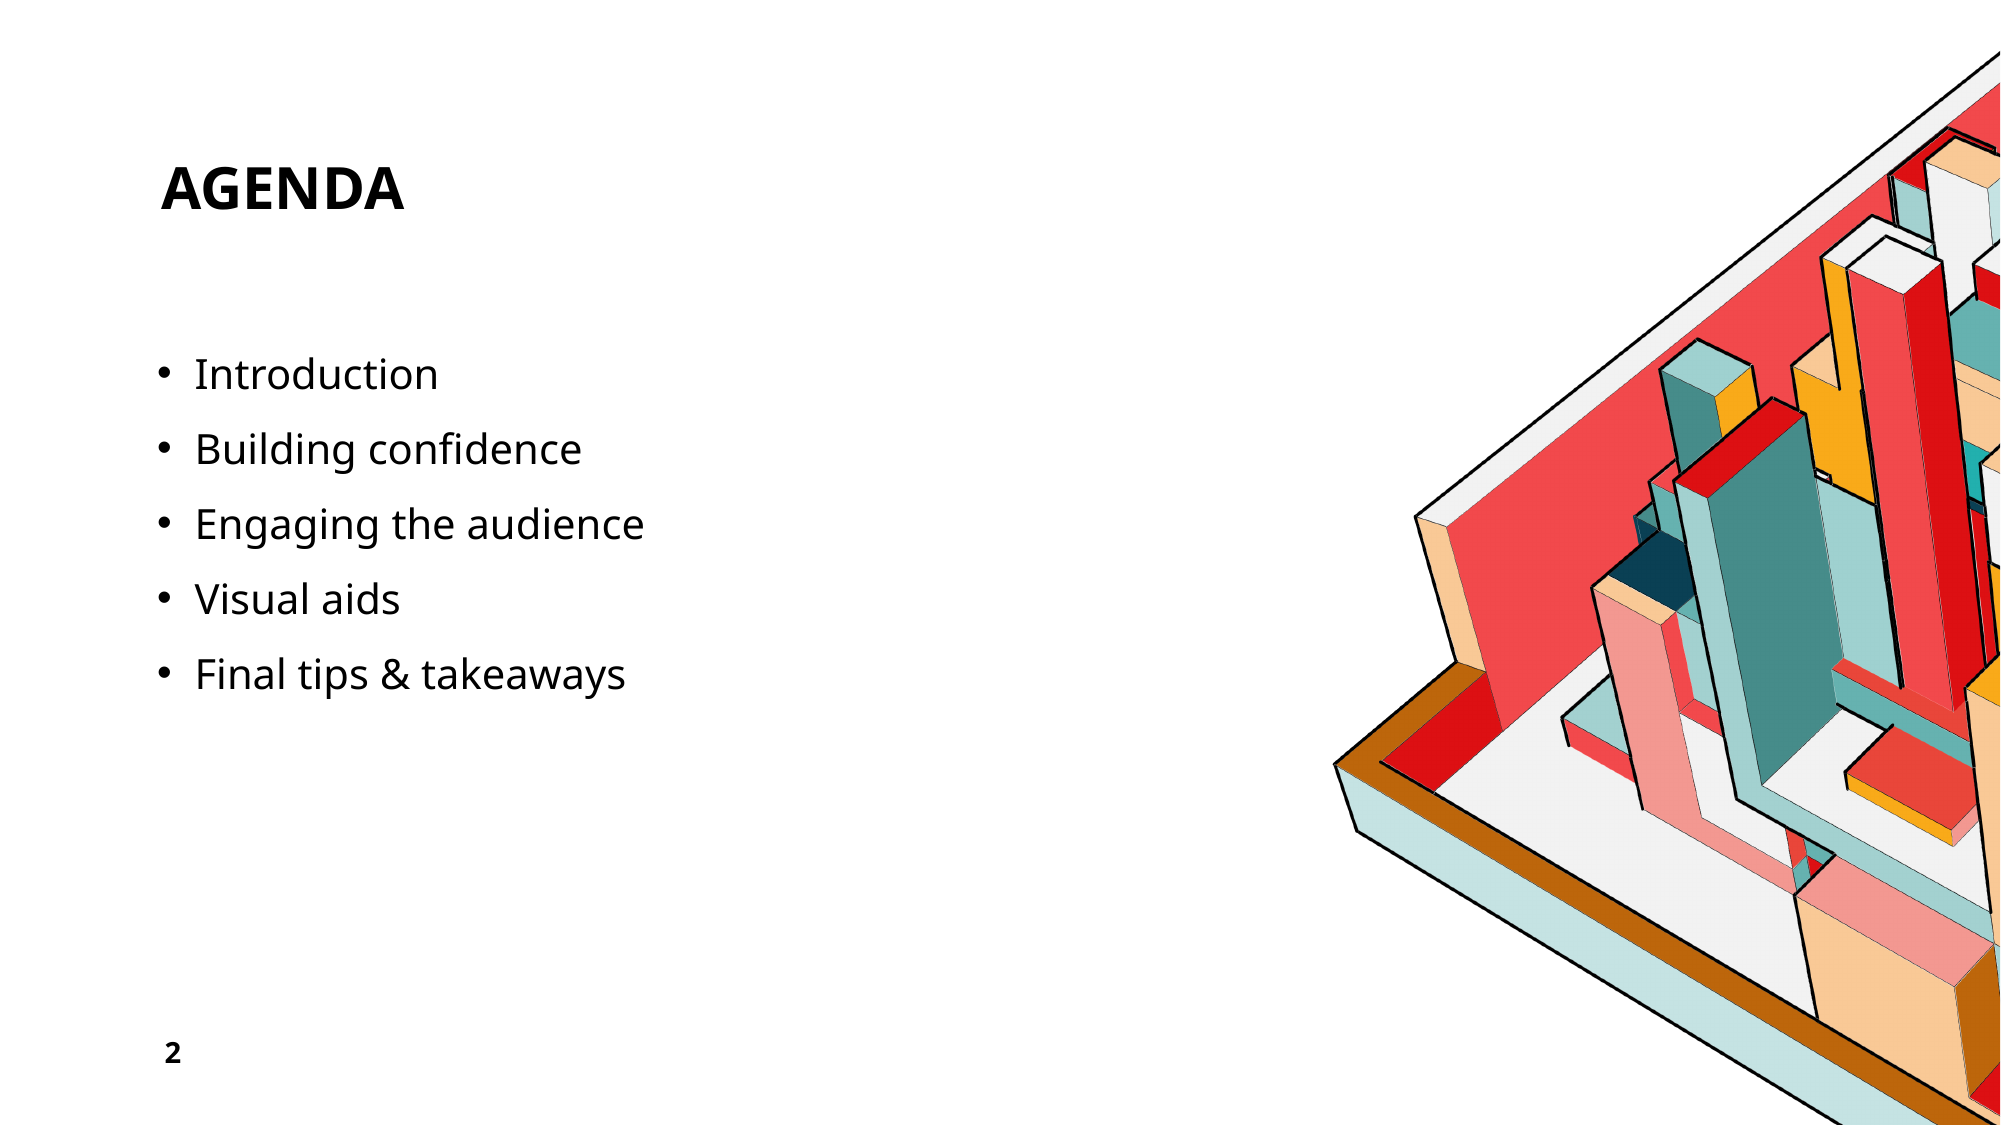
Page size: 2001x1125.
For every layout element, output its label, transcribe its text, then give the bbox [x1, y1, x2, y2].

slide_number 2 [149, 1024, 588, 1085]
list Introduction Building confidence Engaging the audience Visual aids Final tips & takeaways [142, 339, 1508, 913]
title Agenda [146, 11, 1508, 230]
picture [1331, 20, 2001, 1125]
